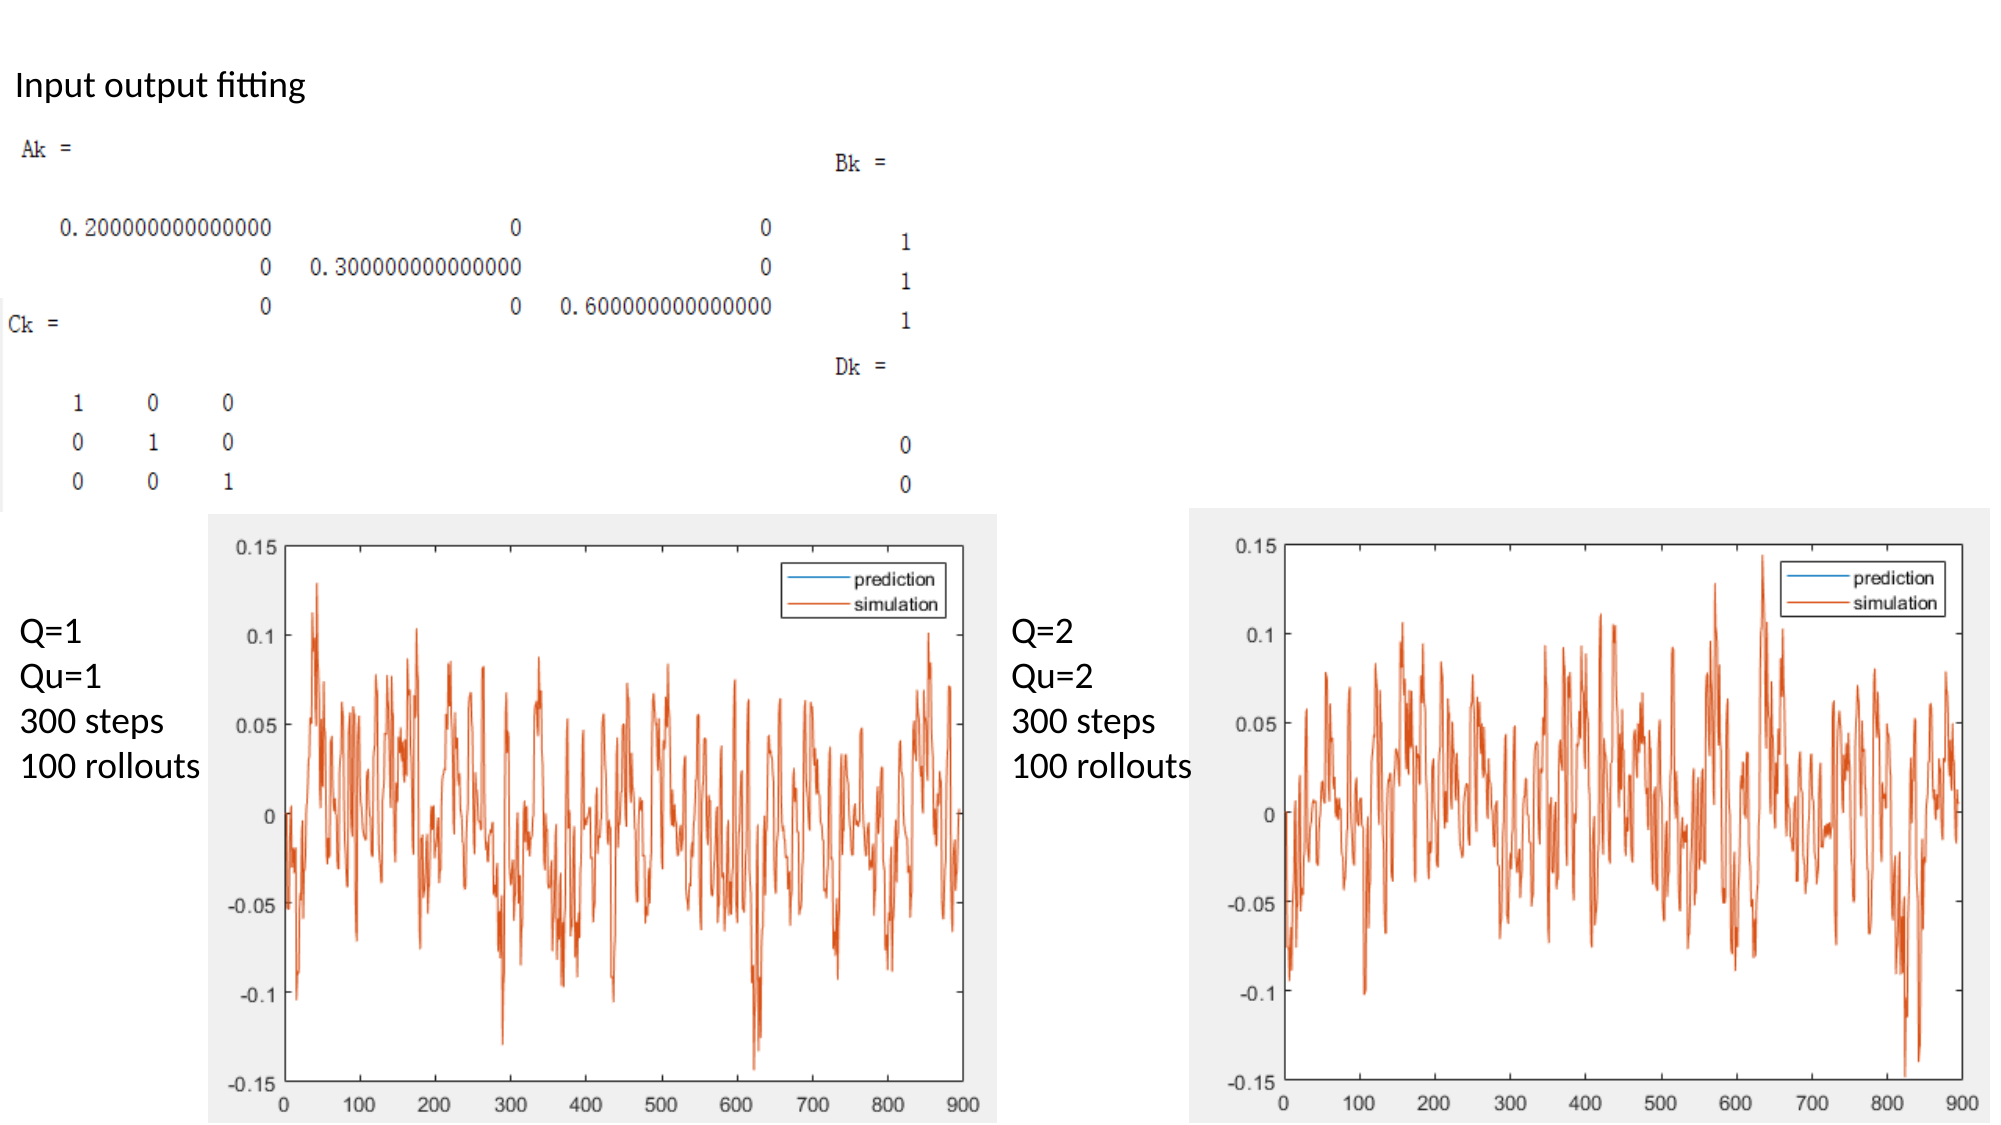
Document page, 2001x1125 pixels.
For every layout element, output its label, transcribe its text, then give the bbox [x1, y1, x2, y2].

picture [208, 514, 997, 1123]
text_box Q=2 Qu=2 300 steps 100 rollouts [997, 598, 1189, 794]
text_box Q=1 Qu=1 300 steps 100 rollouts [4, 598, 208, 794]
text_box Input output fitting [0, 53, 418, 113]
picture [830, 140, 934, 340]
picture [830, 342, 928, 512]
picture [0, 126, 785, 512]
picture [1189, 508, 1990, 1123]
